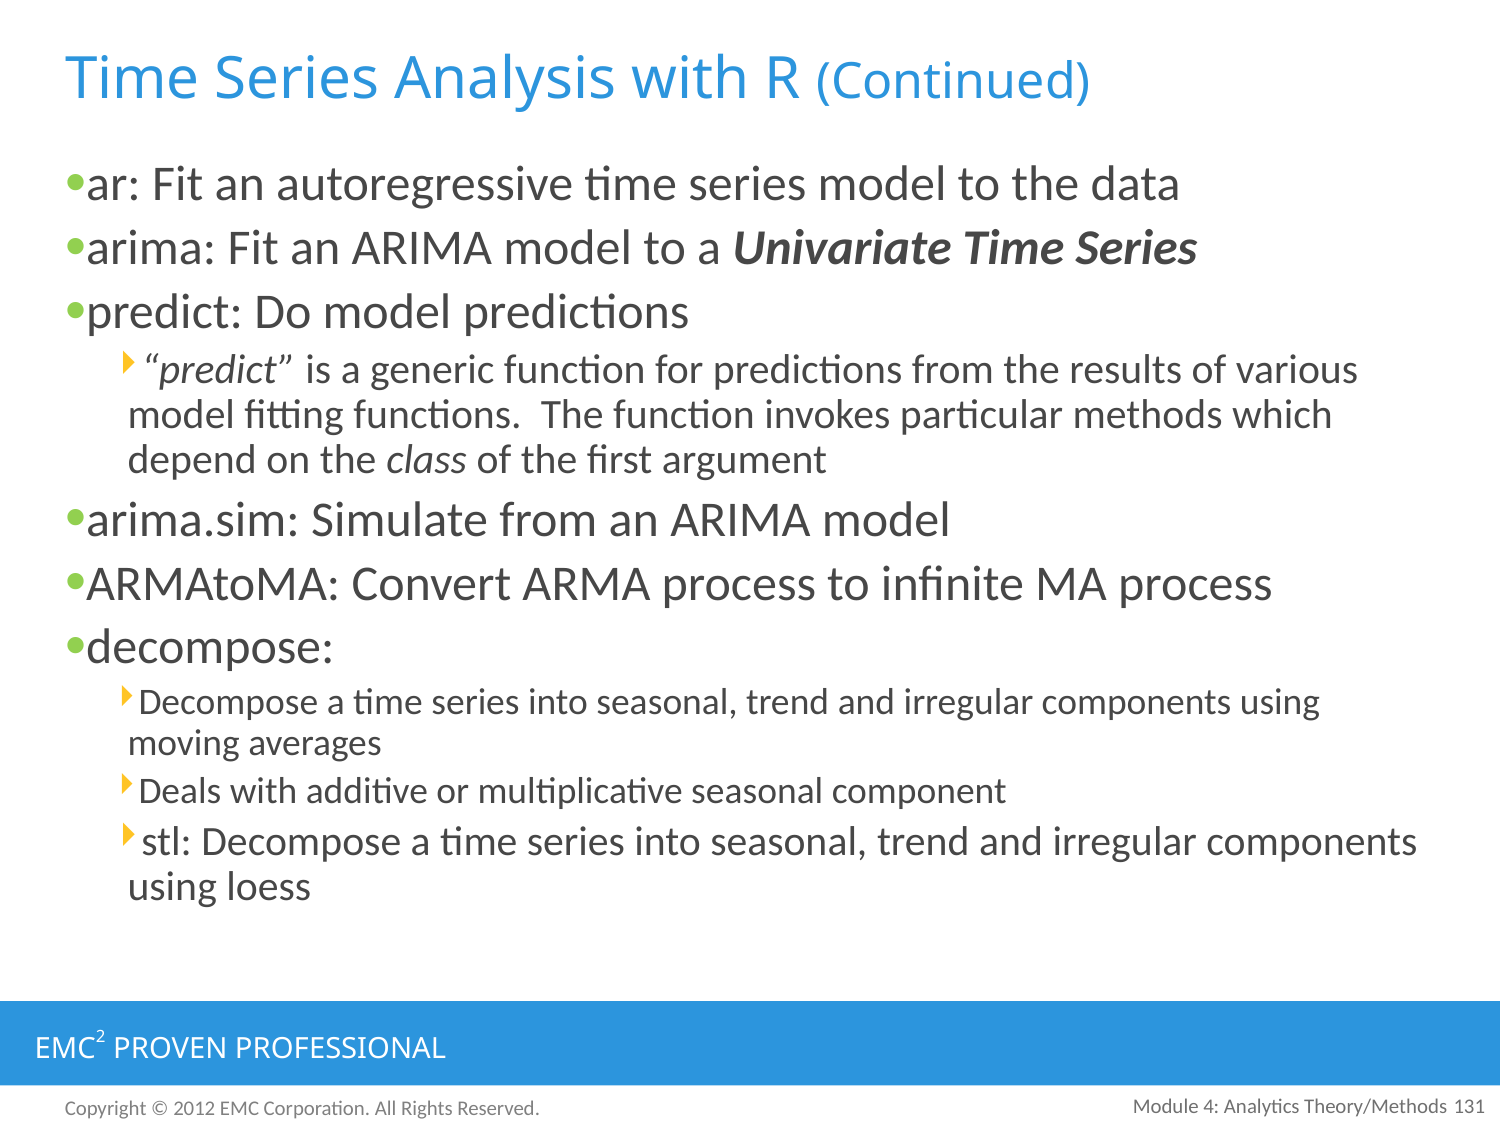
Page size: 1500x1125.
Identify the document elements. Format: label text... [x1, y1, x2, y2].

title Time Series Analysis with R (Continued) [49, 12, 1438, 138]
footer Module 4: Analytics Theory/Methods [774, 1087, 1463, 1125]
slide_number 131 [1463, 1087, 1500, 1125]
list ar: Fit an autoregressive time series model to the data arima: Fit an ARIMA model to a Univariate Time Series predict: Do model predictions “predict” is a generic function for predictions from the results of various model fitting functions. The function invokes particular methods which depend on the class of the first argument arima.sim: Simulate from an ARIMA model ARMAtoMA: Convert ARMA process to infinite MA process decompose: Decompose a time series into seasonal, trend and irregular components using moving averages Deals with additive or multiplicative seasonal component stl: Decompose a time series into seasonal, trend and irregular components using loess [49, 149, 1438, 1001]
